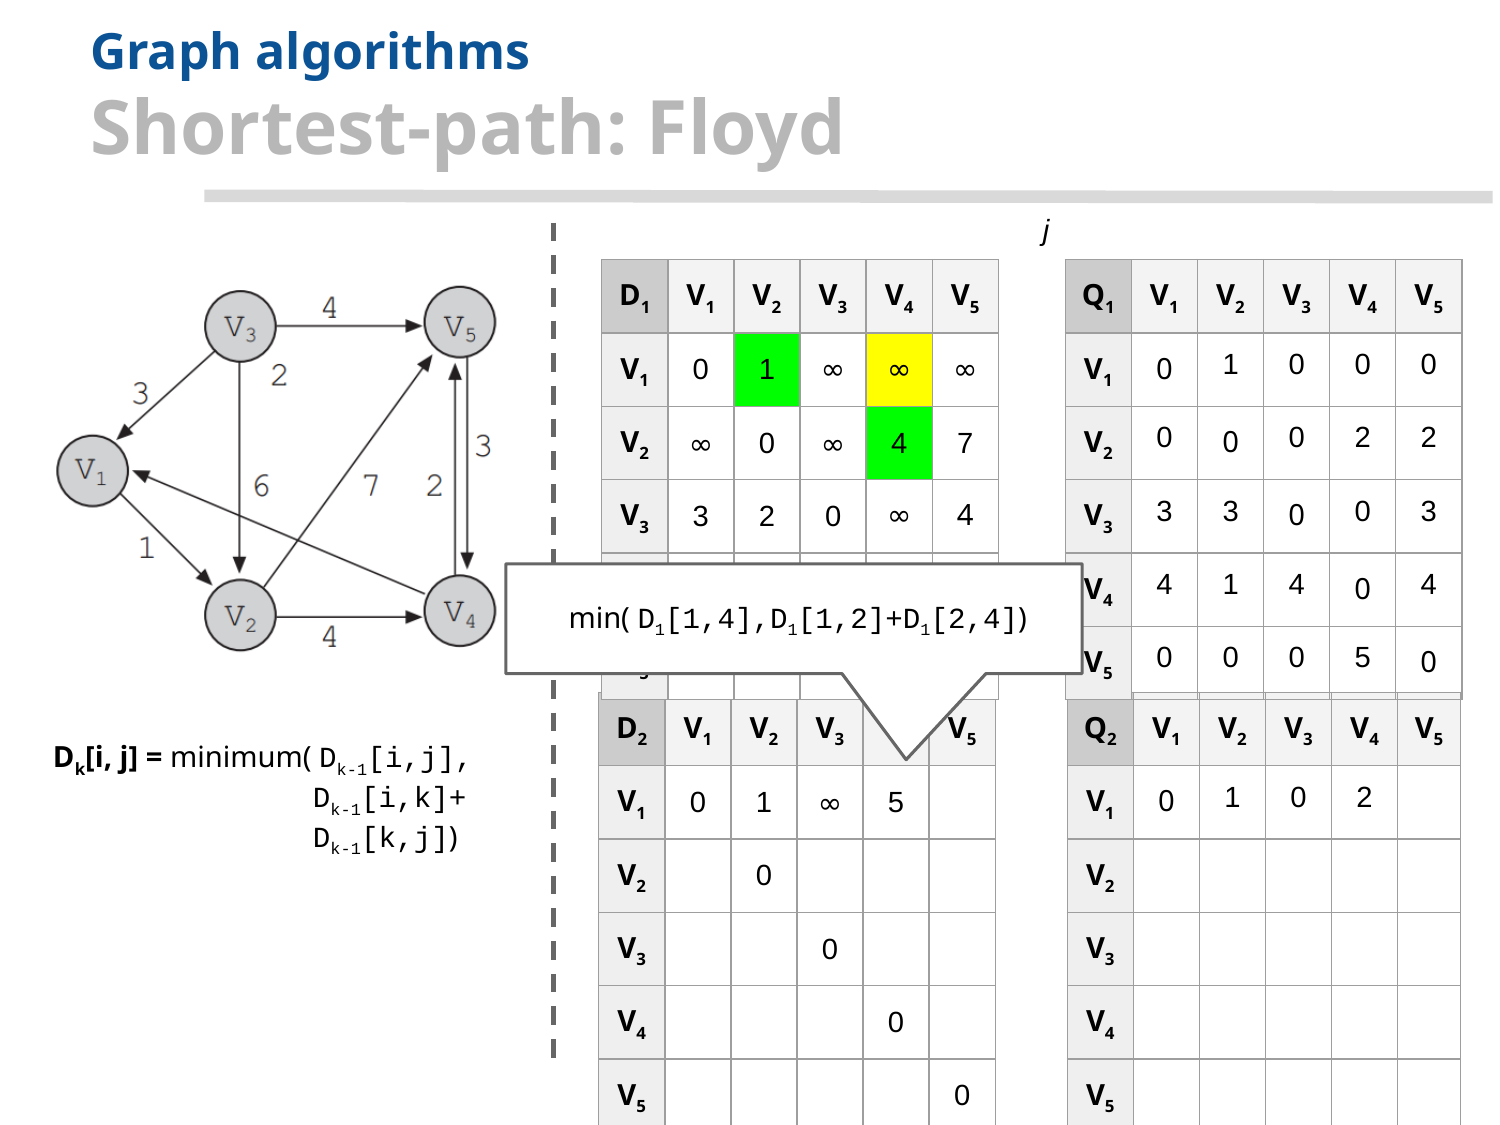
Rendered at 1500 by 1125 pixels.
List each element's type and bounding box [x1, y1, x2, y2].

table_header [602, 260, 667, 332]
table_cell [1068, 1060, 1133, 1125]
table_cell [930, 986, 995, 1058]
table_header [732, 700, 796, 765]
table_cell [1332, 986, 1397, 1058]
table_header [1330, 260, 1395, 332]
table_header [801, 260, 865, 332]
table_cell [1066, 480, 1131, 552]
table_cell [602, 674, 667, 699]
table_cell [732, 840, 796, 912]
table_cell [1066, 407, 1131, 479]
table_cell [666, 840, 730, 912]
table_cell [1198, 334, 1263, 406]
table_cell [864, 1060, 928, 1125]
table_cell [1264, 334, 1329, 406]
table_cell [732, 913, 796, 985]
table_cell [1398, 913, 1460, 985]
table_header [666, 700, 730, 765]
table_cell [599, 1060, 664, 1125]
table_cell [1332, 913, 1397, 985]
table_cell [732, 766, 796, 838]
table_cell [602, 334, 667, 406]
table_cell [867, 554, 932, 563]
table_header [1066, 260, 1131, 332]
table_cell [1068, 986, 1133, 1058]
table_cell [798, 986, 862, 1058]
table_cell [1132, 627, 1197, 699]
table_header [599, 693, 664, 765]
table_cell [1200, 766, 1265, 838]
table_cell [669, 674, 733, 699]
table_header [798, 700, 862, 765]
table_cell [599, 913, 664, 985]
table_header [1132, 260, 1197, 332]
table_cell [1396, 407, 1461, 479]
table_cell [1396, 627, 1461, 699]
table_header [1266, 700, 1331, 765]
table_cell [1266, 766, 1331, 838]
table_header [1134, 700, 1199, 765]
table_cell [1264, 480, 1329, 552]
table_cell [1134, 840, 1199, 912]
table_cell [1264, 407, 1329, 479]
table_cell [867, 480, 932, 552]
table_cell [1198, 627, 1263, 699]
table_cell [666, 913, 730, 985]
table_cell [1134, 766, 1199, 838]
table_cell [930, 766, 995, 838]
table_cell [930, 913, 995, 985]
table_cell [669, 554, 733, 563]
table_cell [1264, 554, 1329, 626]
table_cell [1398, 986, 1460, 1058]
table_cell [1200, 986, 1265, 1058]
table_cell [801, 554, 865, 563]
table_cell [735, 480, 799, 552]
table_cell [933, 334, 998, 406]
table_cell [1132, 334, 1197, 406]
table_header [933, 260, 998, 332]
table_cell [933, 554, 998, 563]
table_cell [602, 554, 667, 563]
table_cell [1134, 1060, 1199, 1125]
table_cell [1066, 334, 1131, 406]
title [75, 45, 1425, 185]
table_cell [1066, 554, 1131, 626]
table_cell [1068, 766, 1133, 838]
table_cell [867, 407, 932, 479]
table_cell [933, 407, 998, 479]
table_cell [1198, 407, 1263, 479]
table_cell [599, 840, 664, 912]
table_cell [599, 986, 664, 1058]
table_cell [1134, 913, 1199, 985]
text_box [1027, 211, 1072, 247]
table_cell [1330, 334, 1395, 406]
table_header [669, 260, 733, 332]
table_cell [602, 407, 667, 479]
table_cell [599, 766, 664, 838]
table_header [867, 260, 932, 332]
table_cell [1398, 766, 1460, 838]
table_cell [666, 986, 730, 1058]
table_cell [1132, 480, 1197, 552]
table_cell [1198, 480, 1263, 552]
table_header [1396, 260, 1461, 332]
table_header [1264, 260, 1329, 332]
table_cell [1198, 554, 1263, 626]
table_cell [864, 840, 928, 912]
table_cell [1132, 407, 1197, 479]
table_header [1198, 260, 1263, 332]
table_header [1332, 700, 1397, 765]
table_cell [801, 407, 865, 479]
table_cell [732, 986, 796, 1058]
table_cell [798, 913, 862, 985]
table_cell [1266, 840, 1331, 912]
table_cell [1398, 1060, 1460, 1125]
table_cell [1068, 840, 1133, 912]
table_cell [735, 407, 799, 479]
table_cell [801, 674, 860, 699]
table_cell [964, 674, 998, 699]
table_cell [864, 766, 928, 838]
table_cell [1332, 840, 1397, 912]
table_cell [1132, 554, 1197, 626]
table_cell [864, 913, 928, 985]
table_header [1398, 700, 1460, 765]
table_cell [1396, 480, 1461, 552]
table_cell [867, 334, 932, 406]
table_cell [1398, 840, 1460, 912]
table_cell [1200, 1060, 1265, 1125]
table_header [735, 260, 799, 332]
table_cell [801, 480, 865, 552]
table_cell [930, 840, 995, 912]
table_cell [732, 1060, 796, 1125]
table_cell [1200, 840, 1265, 912]
table_cell [1330, 407, 1395, 479]
table_cell [798, 1060, 862, 1125]
table_cell [602, 480, 667, 552]
table_cell [864, 986, 928, 1058]
text_box [37, 758, 508, 839]
table_cell [798, 766, 862, 838]
table_cell [735, 674, 799, 699]
table_cell [666, 766, 730, 838]
table_cell [735, 334, 799, 406]
table_cell [1266, 986, 1331, 1058]
table_cell [1330, 627, 1395, 699]
table_cell [1266, 913, 1331, 985]
table_cell [1330, 480, 1395, 552]
table_header [930, 700, 995, 765]
table_header [1068, 700, 1133, 765]
table_cell [1332, 766, 1397, 838]
table_cell [666, 1060, 730, 1125]
table_cell [1396, 334, 1461, 406]
table_cell [1200, 913, 1265, 985]
table_cell [1332, 1060, 1397, 1125]
table_cell [1264, 627, 1329, 699]
table_header [1200, 700, 1265, 765]
table_cell [801, 334, 865, 406]
table_cell [933, 480, 998, 552]
table_cell [669, 480, 733, 552]
table_cell [735, 554, 799, 563]
table_cell [1330, 554, 1395, 626]
table_cell [1396, 554, 1461, 626]
table_header [864, 705, 928, 765]
table_cell [1066, 627, 1131, 699]
table_cell [930, 1060, 995, 1125]
table_cell [669, 334, 733, 406]
table_cell [1266, 1060, 1331, 1125]
table_cell [798, 840, 862, 912]
table_cell [1068, 913, 1133, 985]
table_cell [1134, 986, 1199, 1058]
picture [22, 259, 536, 678]
text_box [130, 563, 1083, 760]
table_cell [669, 407, 733, 479]
